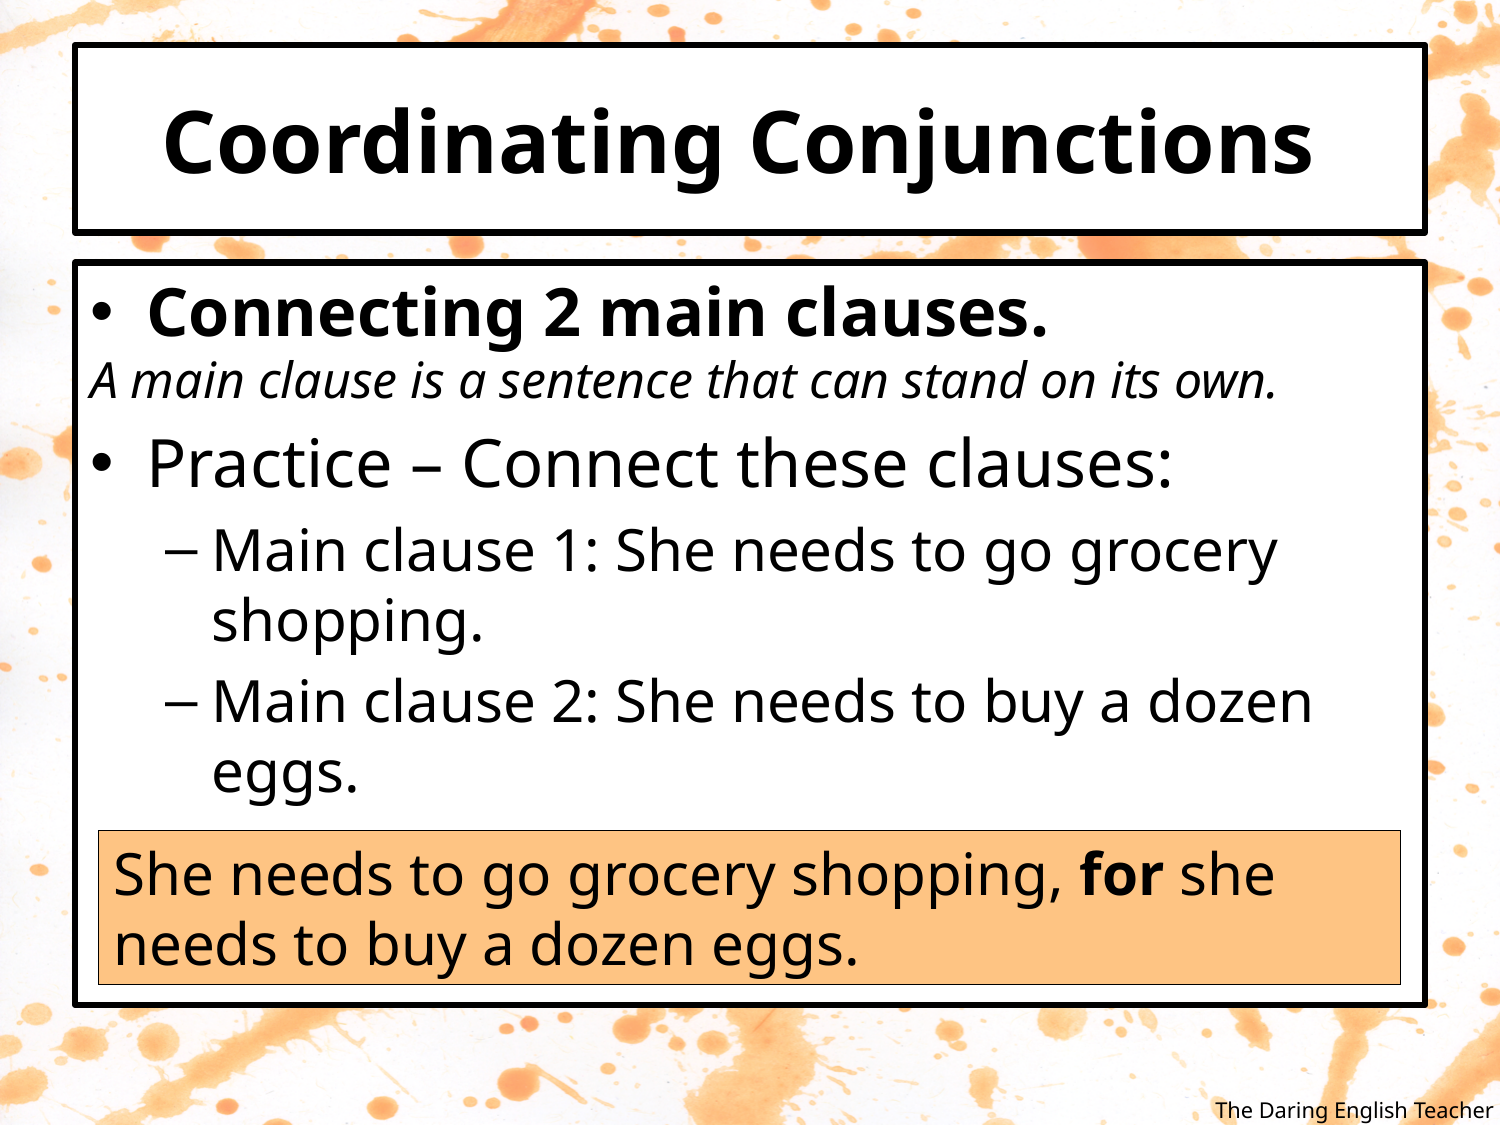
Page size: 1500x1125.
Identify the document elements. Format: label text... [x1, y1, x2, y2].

picture [0, 0, 1500, 1125]
title Coordinating Conjunctions [72, 42, 1428, 236]
text_box She needs to go grocery shopping, for she needs to buy a dozen eggs. [98, 830, 1401, 985]
list Connecting 2 main clauses. A main clause is a sentence that can stand on its own. Practice – Connect these clauses: Main clause 1: She needs to go grocery shopping. Main clause 2: She needs to buy a dozen eggs. [72, 259, 1428, 1008]
